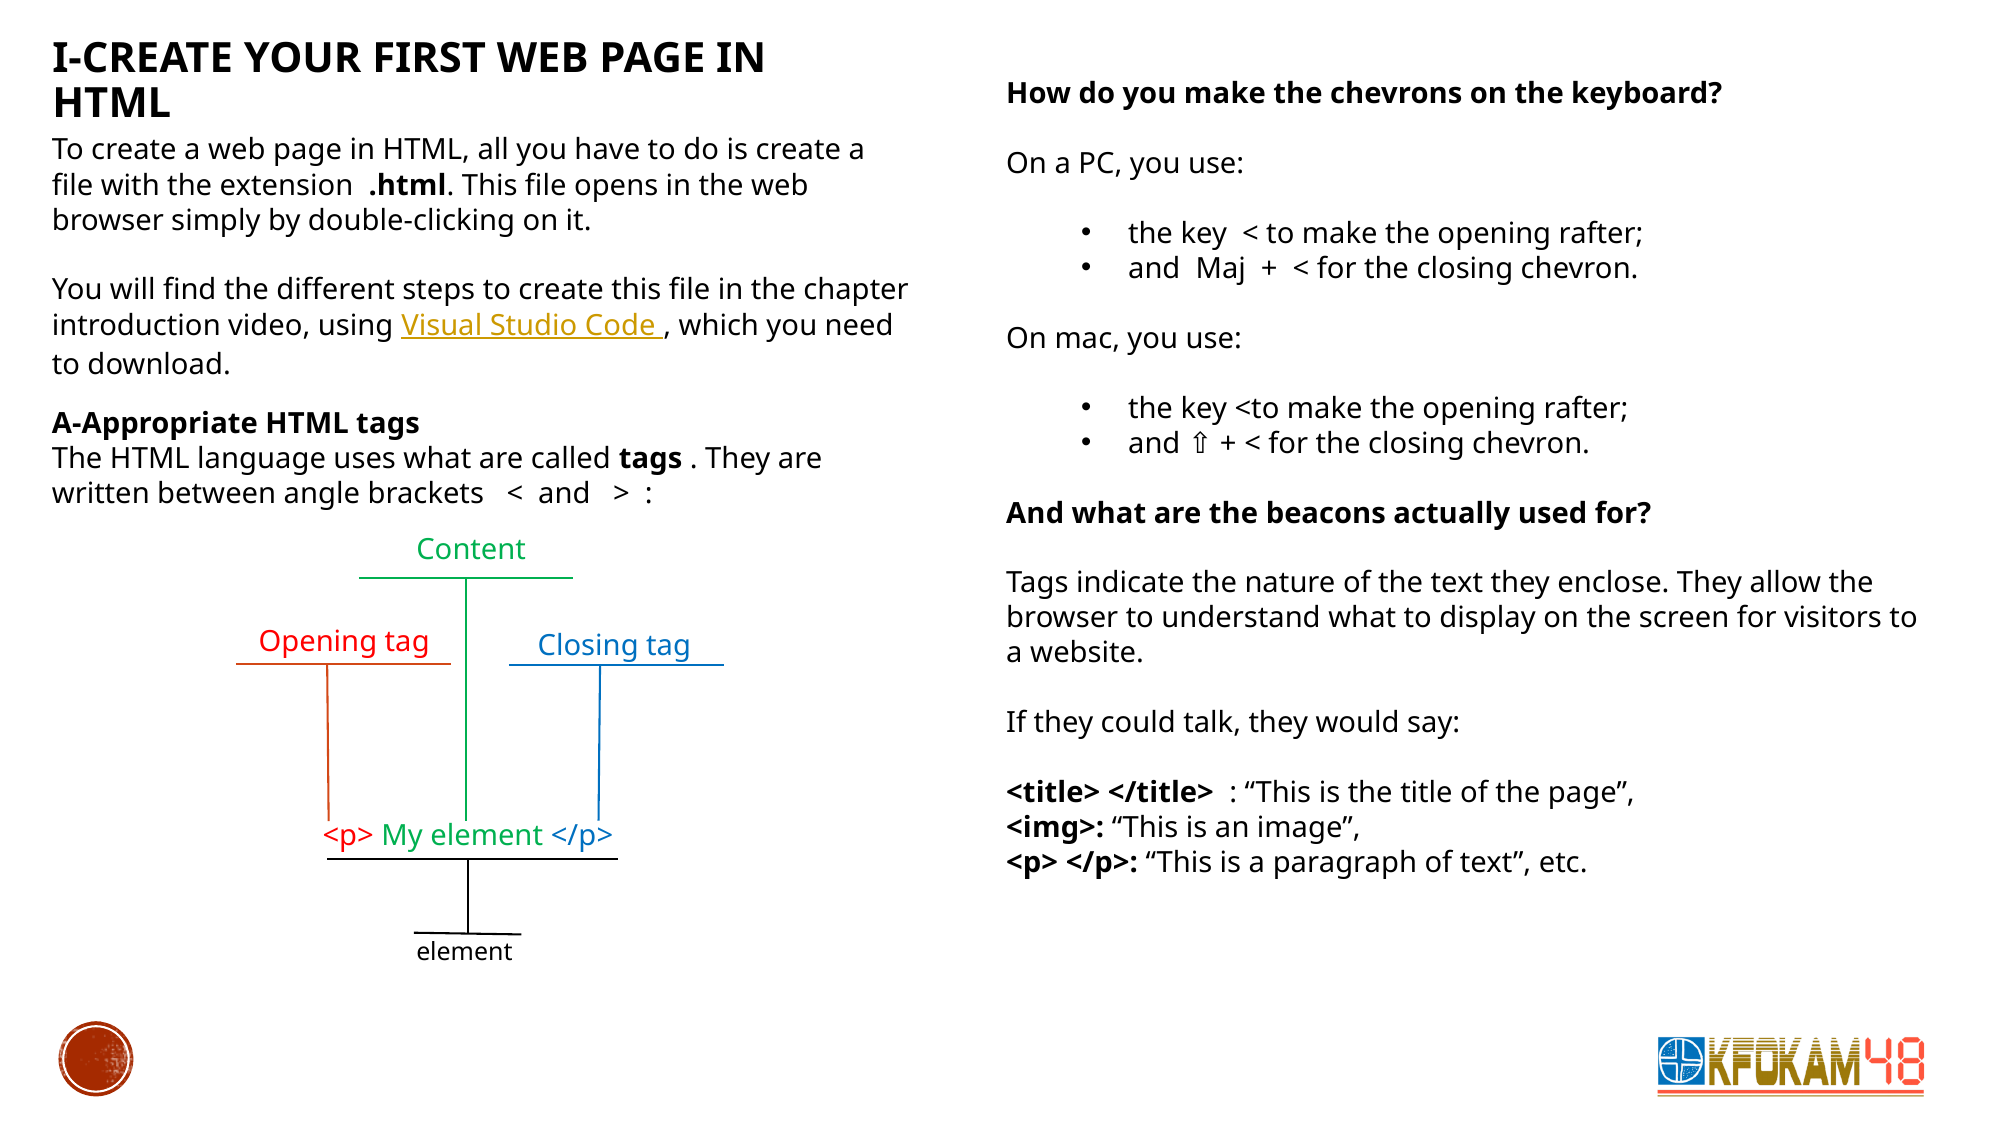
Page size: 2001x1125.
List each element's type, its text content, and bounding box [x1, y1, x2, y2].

picture [1653, 1032, 1929, 1101]
text_box To create a web page in HTML, all you have to do is create a file with the extension .html. This file opens in the web browser simply by double-clicking on it. You will find the different steps to create this file in the chapter introduction video, using Visual Studio Code , which you need to download. [37, 123, 926, 388]
text_box element [401, 927, 617, 973]
text_box How do you make the chevrons on the keyboard? On a PC, you use: the key < to make the opening rafter; and Maj + < for the closing chevron. On mac, you use: the key <to make the opening rafter; and ⇧ + < for the closing chevron. And what are the beacons actually used for? Tags indicate the nature of the text they enclose. They allow the browser to understand what to display on the screen for visitors to a website. If they could talk, they would say: <title> </title> : “This is the title of the page”, <img>: “This is an image”, <p> </p>: “This is a paragraph of text”, etc. [991, 66, 1955, 886]
text_box A-Appropriate HTML tags The HTML language uses what are called tags . They are written between angle brackets < and > : [37, 397, 926, 517]
text_box Closing tag [522, 619, 738, 669]
title I-Create your first web page in HTML [37, 56, 798, 123]
text_box Content [401, 522, 617, 573]
text_box Opening tag [243, 614, 459, 665]
text_box <p> My element </p> [307, 808, 693, 859]
